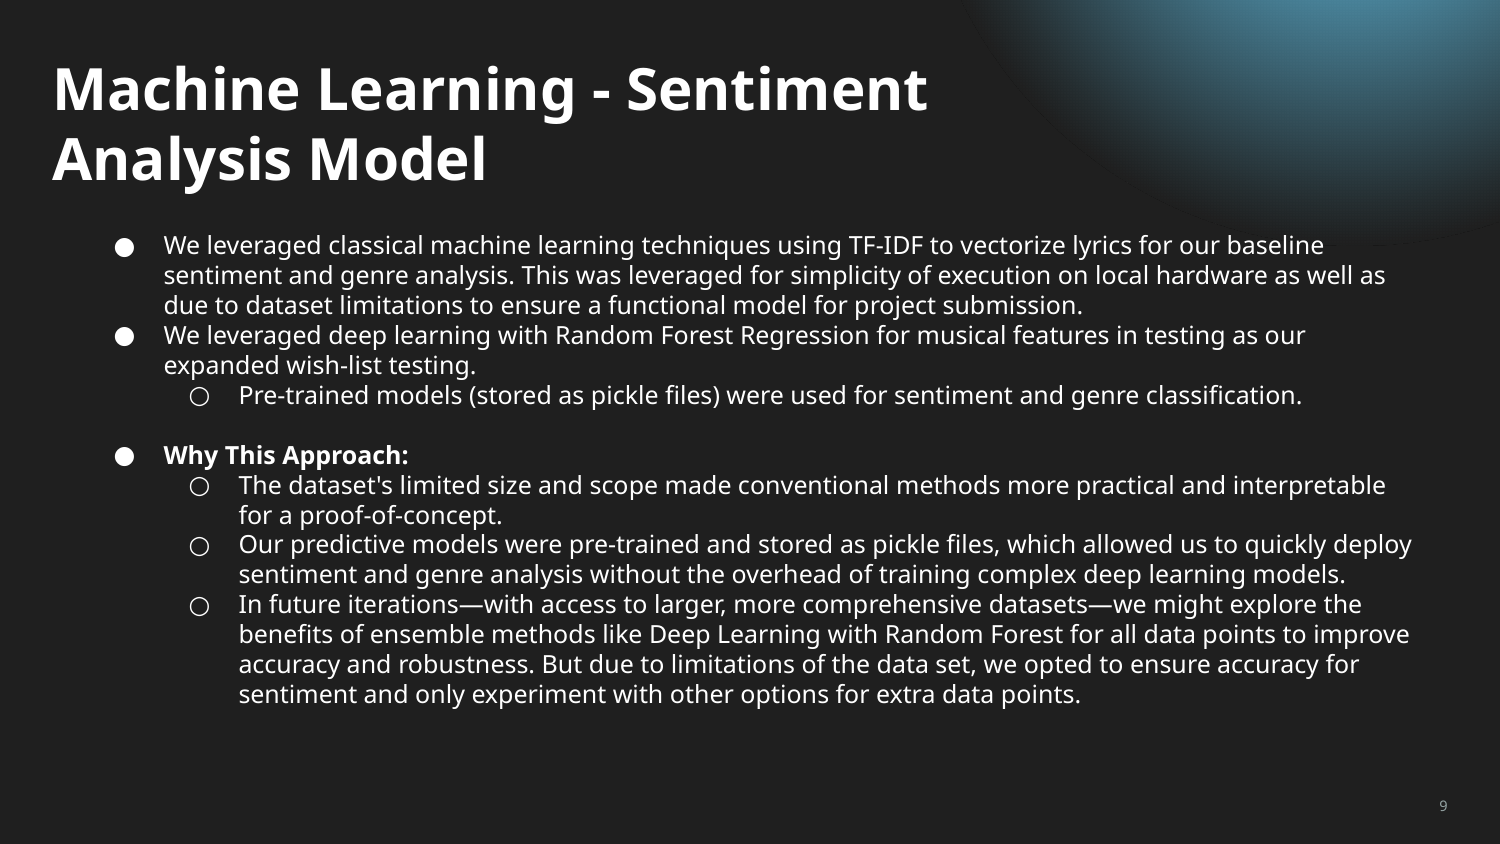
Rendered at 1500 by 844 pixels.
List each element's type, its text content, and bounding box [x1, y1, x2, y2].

text_box We leveraged classical machine learning techniques using TF-IDF to vectorize lyrics for our baseline sentiment and genre analysis. This was leveraged for simplicity of execution on local hardware as well as due to dataset limitations to ensure a functional model for project submission. We leveraged deep learning with Random Forest Regression for musical features in testing as our expanded wish-list testing. Pre-trained models (stored as pickle files) were used for sentiment and genre classification. Why This Approach: The dataset's limited size and scope made conventional methods more practical and interpretable for a proof-of-concept. Our predictive models were pre-trained and stored as pickle files, which allowed us to quickly deploy sentiment and genre analysis without the overhead of training complex deep learning models. In future iterations—with access to larger, more comprehensive datasets—we might explore the benefits of ensemble methods like Deep Learning with Random Forest for all data points to improve accuracy and robustness. But due to limitations of the data set, we opted to ensure accuracy for sentiment and only experiment with other options for extra data points. [73, 214, 1433, 739]
title Machine Learning - Sentiment Analysis Model [37, 37, 974, 209]
picture [922, 0, 1500, 246]
